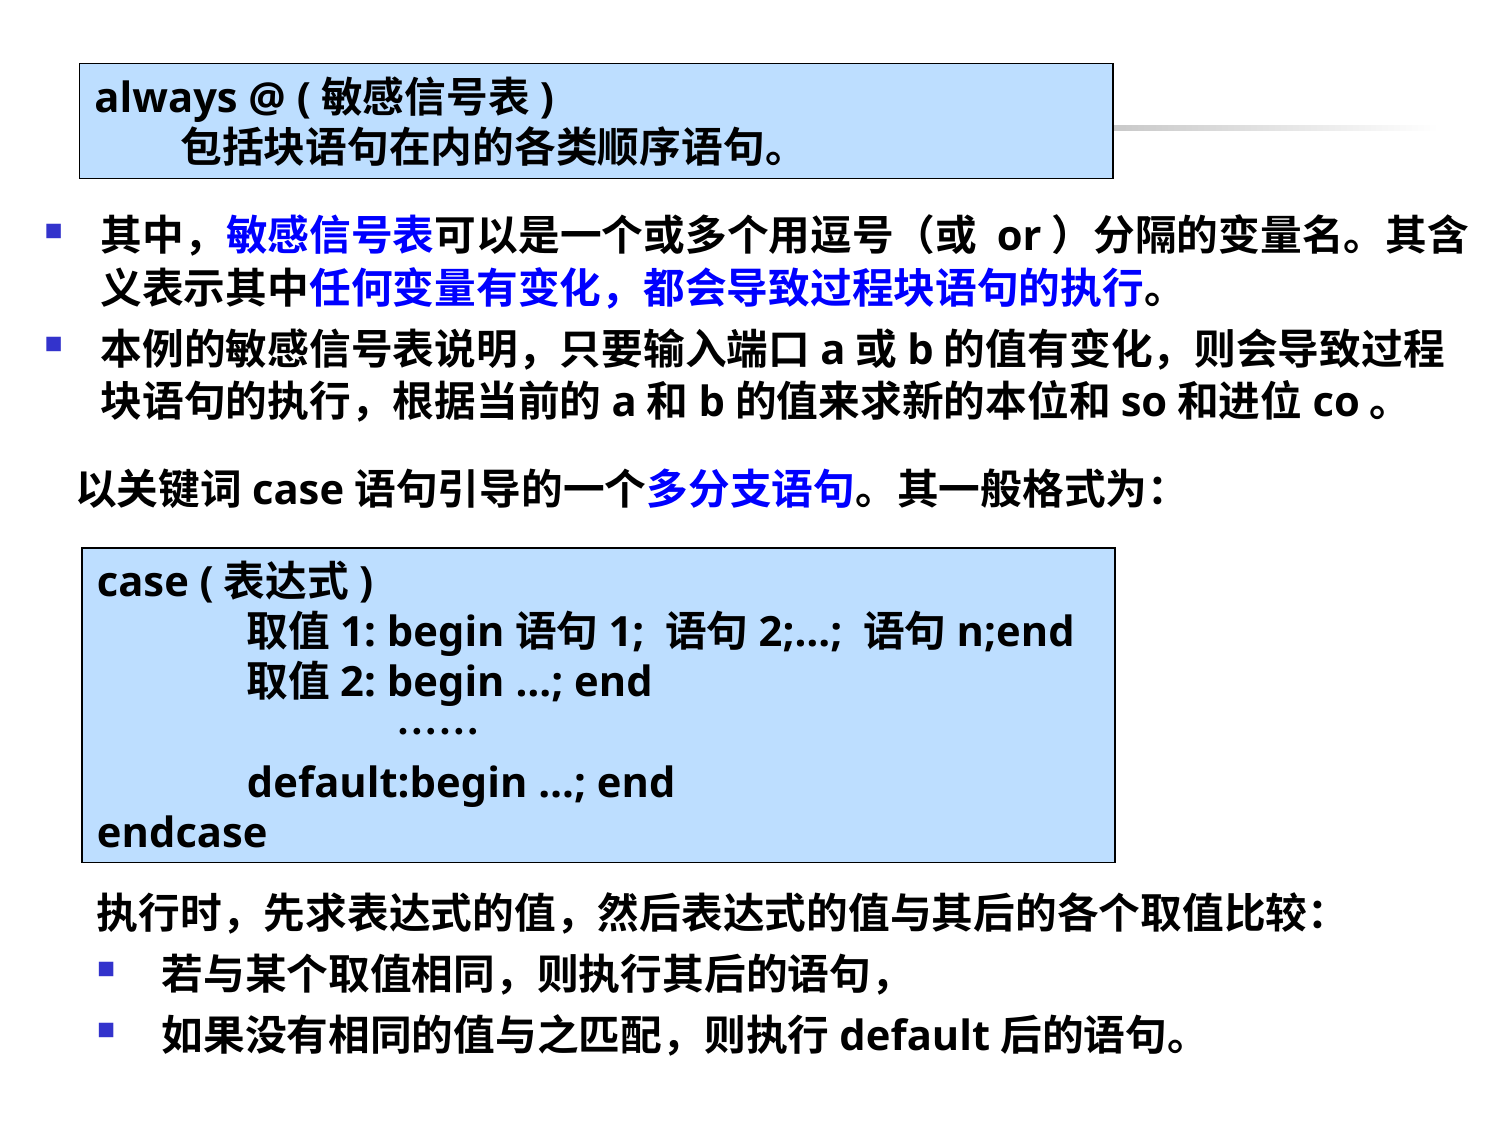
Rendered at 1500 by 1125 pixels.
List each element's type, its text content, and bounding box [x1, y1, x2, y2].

text_box always @ (敏感信号表) 包括块语句在内的各类顺序语句。 [79, 63, 1113, 179]
text_box 以关键词case语句引导的一个多分支语句。其一般格式为： [60, 453, 1458, 523]
text_box 执行时，先求表达式的值，然后表达式的值与其后的各个取值比较： 若与某个取值相同，则执行其后的语句， 如果没有相同的值与之匹配，则执行default后的语句。 [82, 877, 1462, 1066]
text_box case (表达式) 取值1: begin语句1; 语句2;…; 语句n;end 取值2: begin …; end …… default:begin …; end endcase [82, 547, 1116, 863]
list 其中，敏感信号表可以是一个或多个用逗号（或 or）分隔的变量名。其含义表示其中任何变量有变化，都会导致过程块语句的执行。 本例的敏感信号表说明，只要输入端口a或b的值有变化，则会导致过程块语句的执行，根据当前的a和b的值来求新的本位和so和进位co。 [29, 199, 1500, 449]
